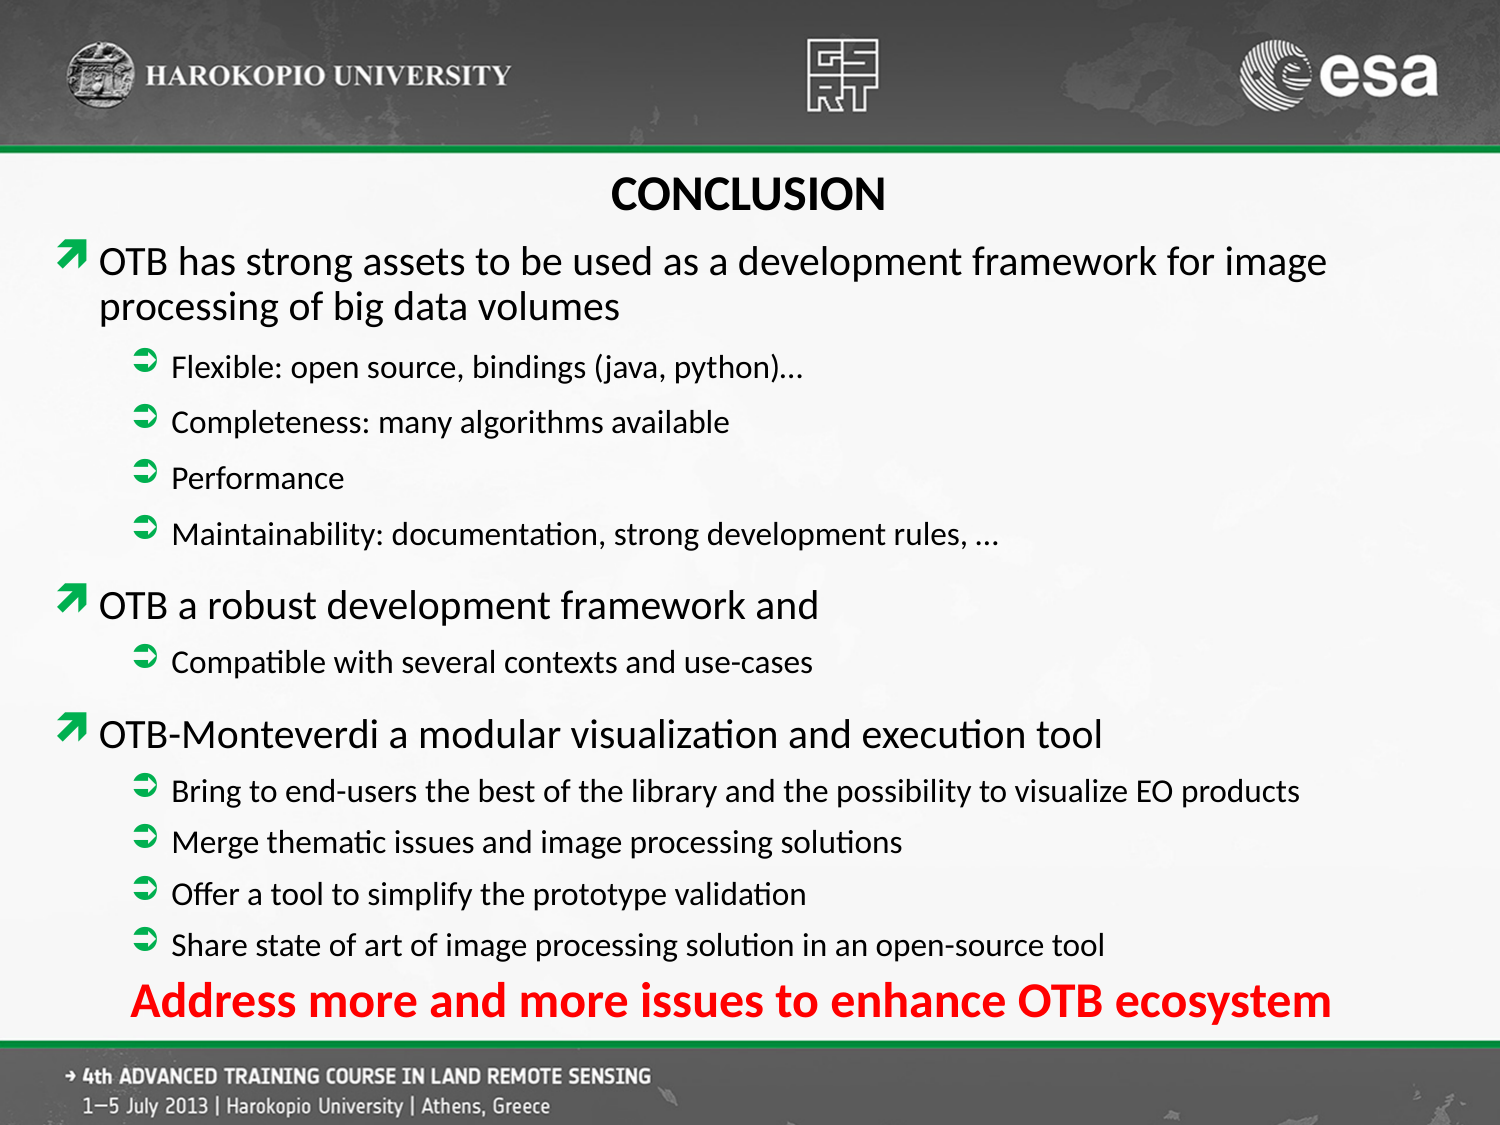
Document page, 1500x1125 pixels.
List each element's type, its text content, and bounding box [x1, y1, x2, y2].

title CONCLUSION [39, 149, 1459, 232]
picture [0, 0, 1500, 1125]
list OTB has strong assets to be used as a development framework for image processing of big data volumes Flexible: open source, bindings (java, python)… Completeness: many algorithms available Performance Maintainability: documentation, strong development rules, … OTB a robust development framework and Compatible with several contexts and use-cases OTB-Monteverdi a modular visualization and execution tool Bring to end-users the best of the library and the possibility to visualize EO products Merge thematic issues and image processing solutions Offer a tool to simplify the prototype validation Share state of art of image processing solution in an open-source tool Address more and more issues to enhance OTB ecosystem [38, 231, 1459, 988]
